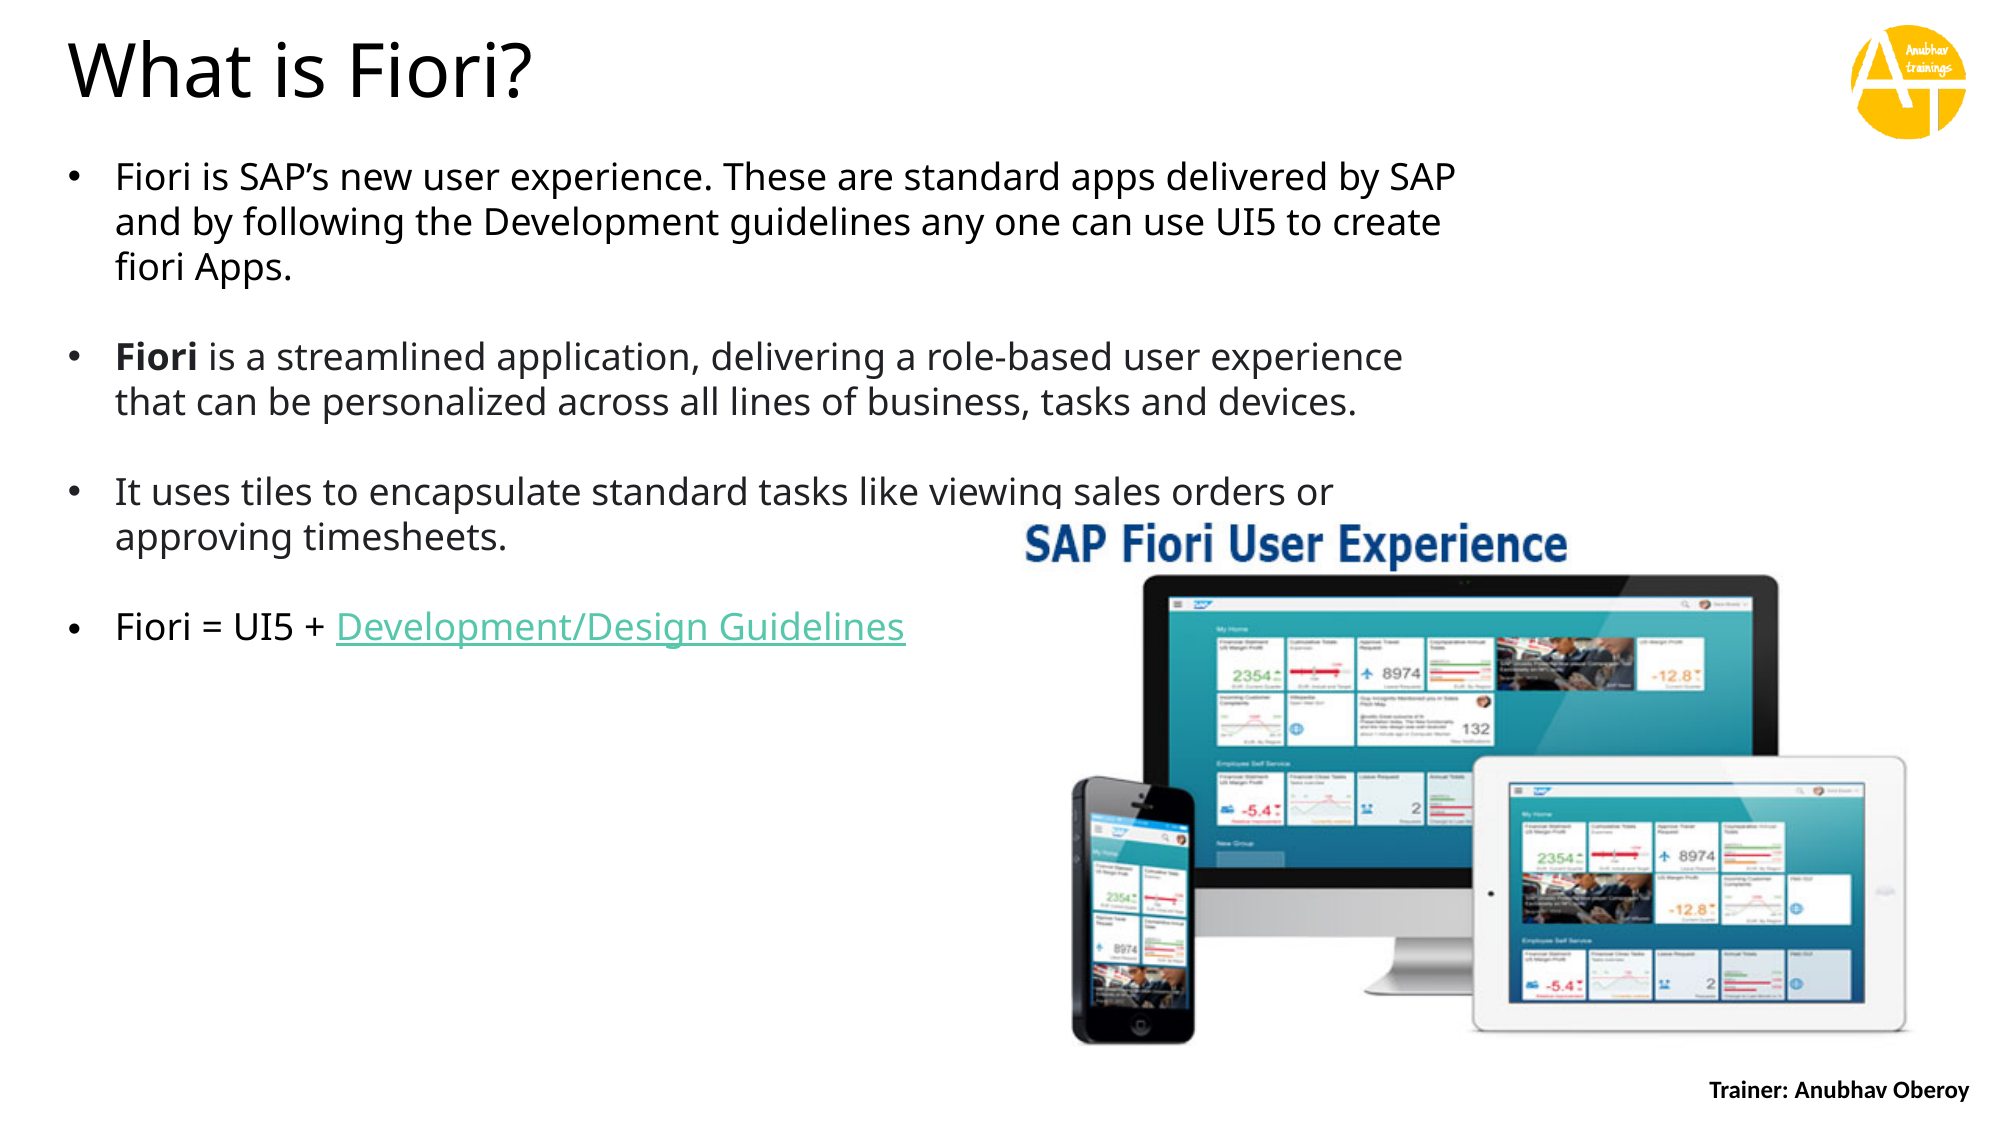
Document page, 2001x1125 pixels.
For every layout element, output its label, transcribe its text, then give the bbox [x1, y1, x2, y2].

picture [984, 509, 2000, 1057]
text_box What is Fiori? [53, 25, 1443, 113]
text_box Fiori is SAP’s new user experience. These are standard apps delivered by SAP and by following the Development guidelines any one can use UI5 to create fiori Apps. Fiori is a streamlined application, delivering a role-based user experience that can be personalized across all lines of business, tasks and devices. It uses tiles to encapsulate standard tasks like viewing sales orders or approving timesheets. Fiori = UI5 + Development/Design Guidelines [53, 145, 1493, 797]
picture [1839, 17, 1972, 149]
text_box Trainer: Anubhav Oberoy [1657, 1069, 2000, 1108]
